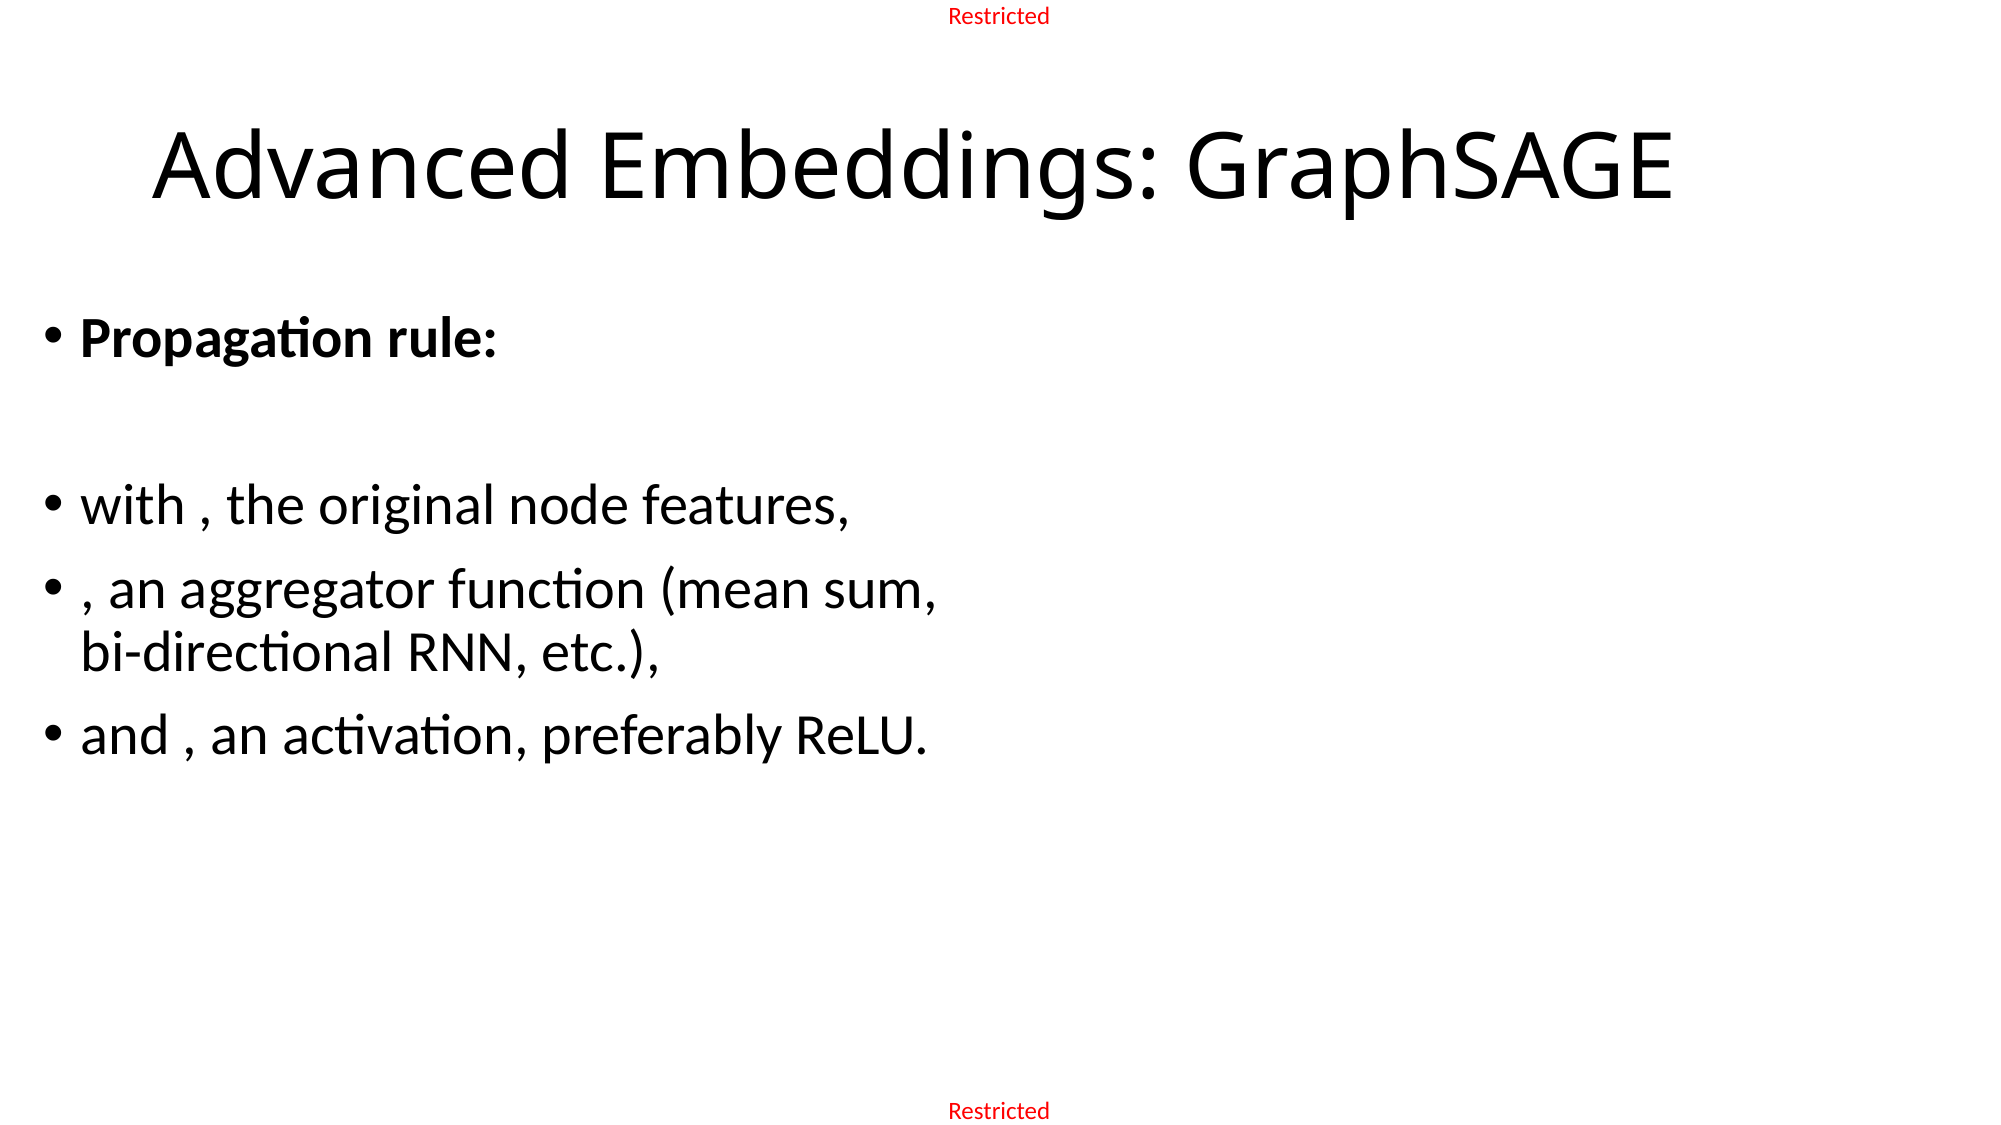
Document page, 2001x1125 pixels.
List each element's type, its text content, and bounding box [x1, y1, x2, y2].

title Advanced Embeddings: GraphSAGE [137, 59, 1863, 278]
